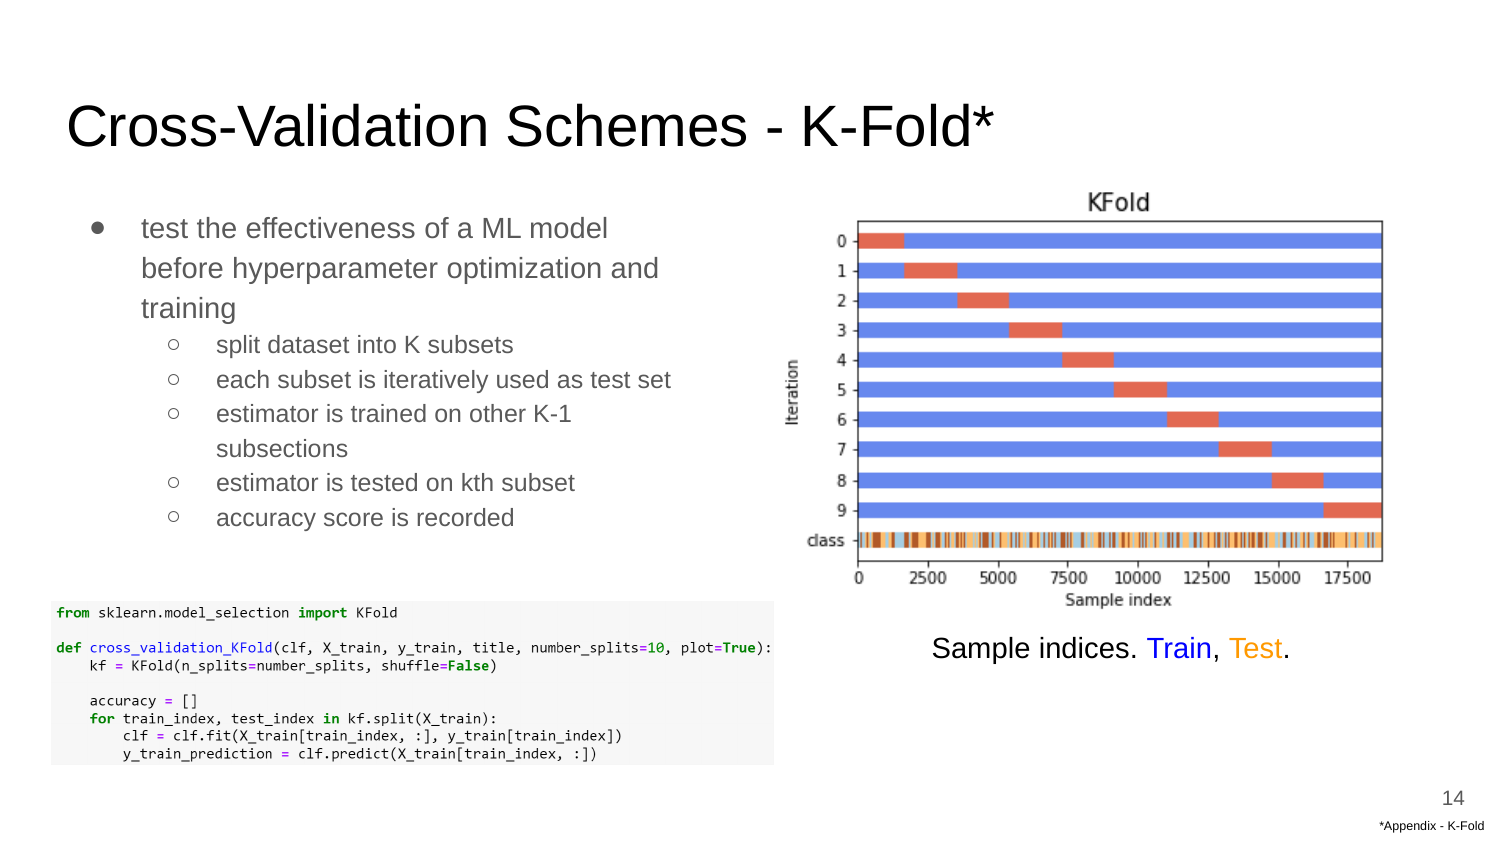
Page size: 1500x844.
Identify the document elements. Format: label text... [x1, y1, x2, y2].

list test the effectiveness of a ML model before hyperparameter optimization and training split dataset into K subsets each subset is iteratively used as test set estimator is trained on other K-1 subsections estimator is tested on kth subset accuracy score is recorded [51, 189, 708, 599]
picture [50, 166, 1450, 766]
text_box *Appendix - K-Fold [1362, 806, 1500, 844]
text_box Sample indices. Train, Test. [779, 625, 1449, 678]
title Cross-Validation Schemes - K-Fold* [51, 72, 1449, 167]
slide_number ‹#› [1389, 764, 1480, 806]
